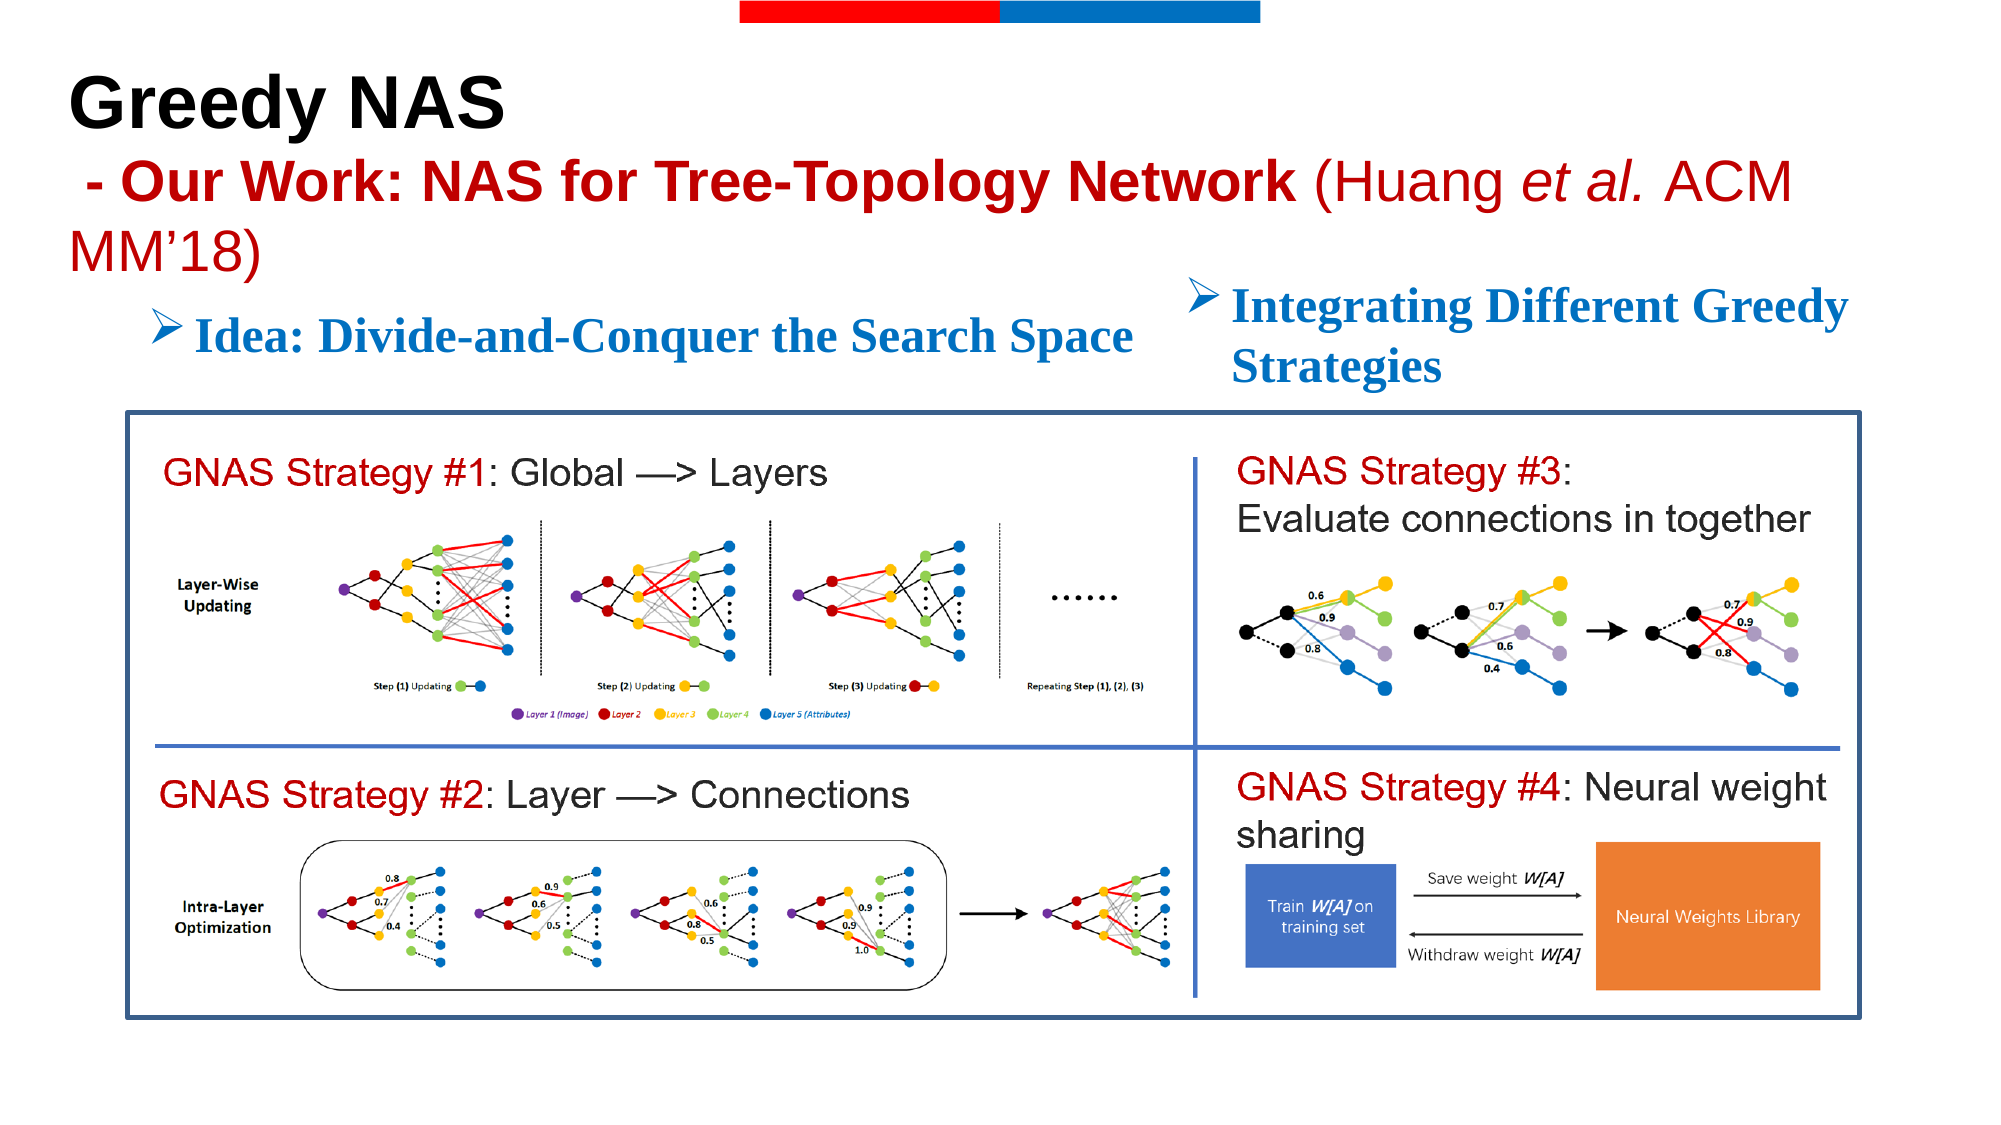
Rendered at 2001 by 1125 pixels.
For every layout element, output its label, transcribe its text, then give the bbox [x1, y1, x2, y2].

text_box [125, 410, 1862, 1020]
text_box Idea: Divide-and-Conquer the Search Space [132, 295, 1150, 370]
title Greedy NAS - Our Work: NAS for Tree-Topology Network (Huang et al. ACM MM’18) [55, 57, 1873, 280]
picture [142, 434, 1860, 1019]
text_box Integrating Different Greedy Strategies [1169, 264, 1876, 400]
